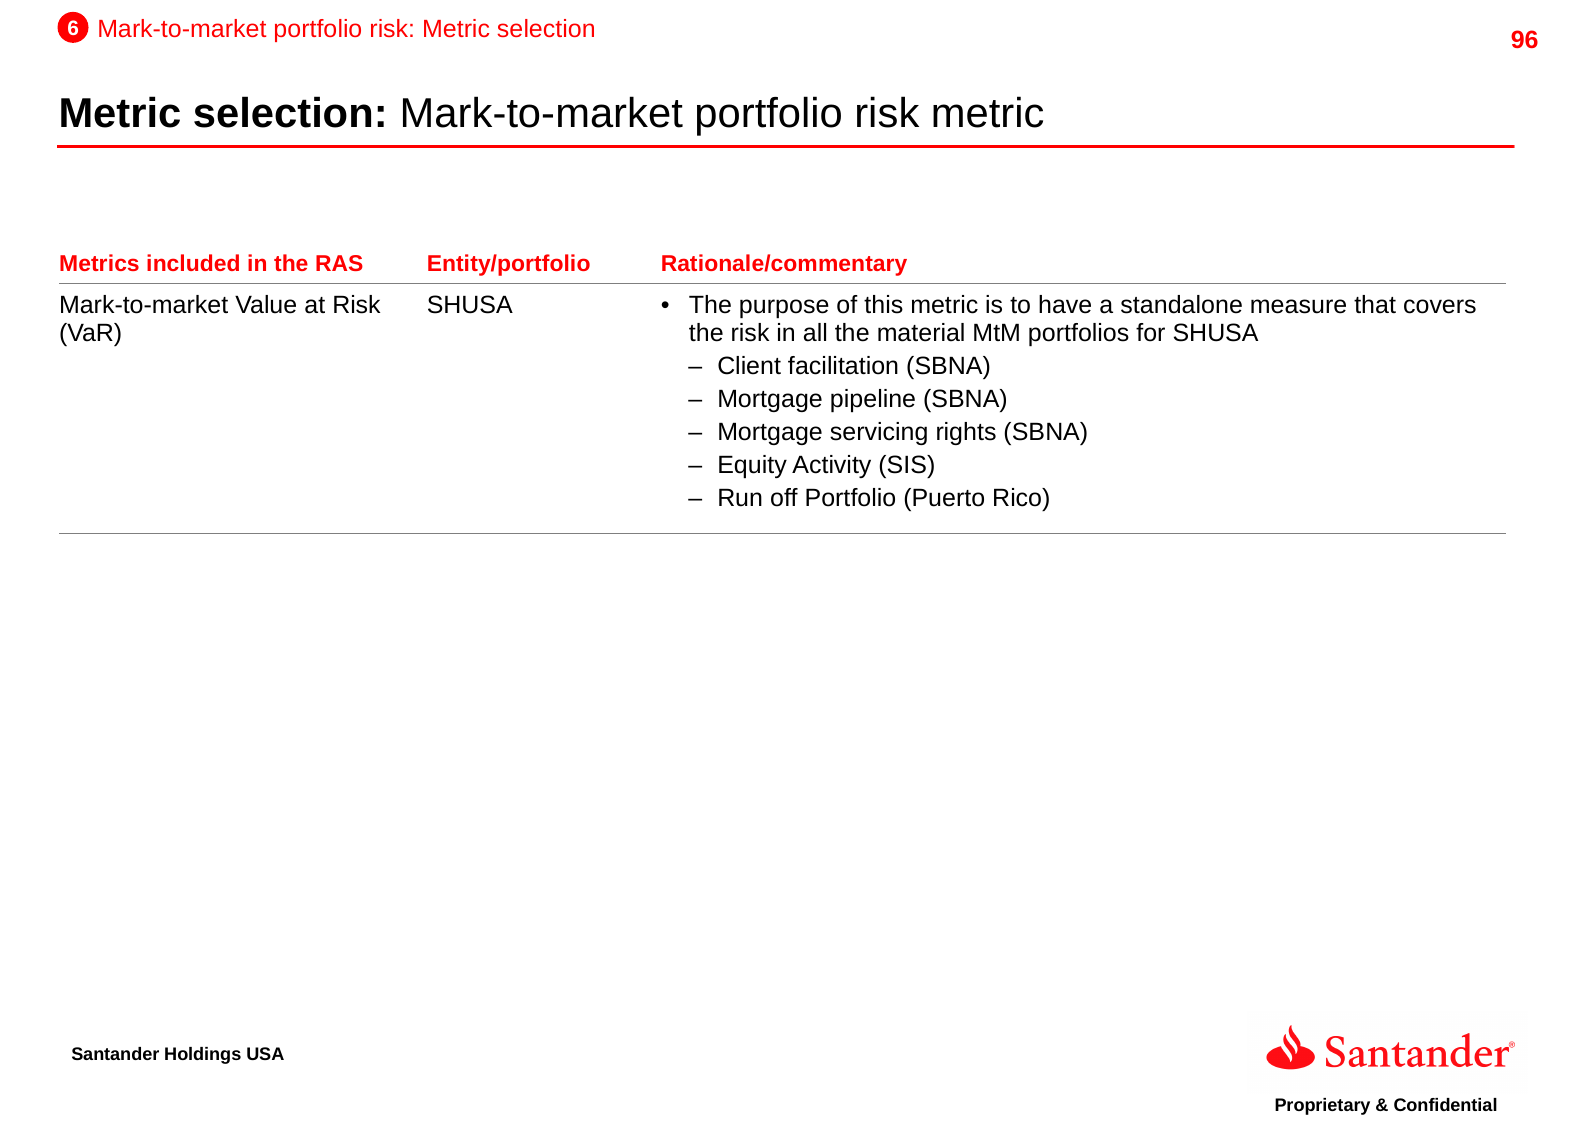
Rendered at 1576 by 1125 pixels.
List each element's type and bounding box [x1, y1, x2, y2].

table_header [59, 241, 1506, 283]
text_box [57, 11, 599, 44]
table_cell [59, 284, 1506, 533]
picture [1247, 1011, 1528, 1094]
text_box [43, 85, 1576, 144]
